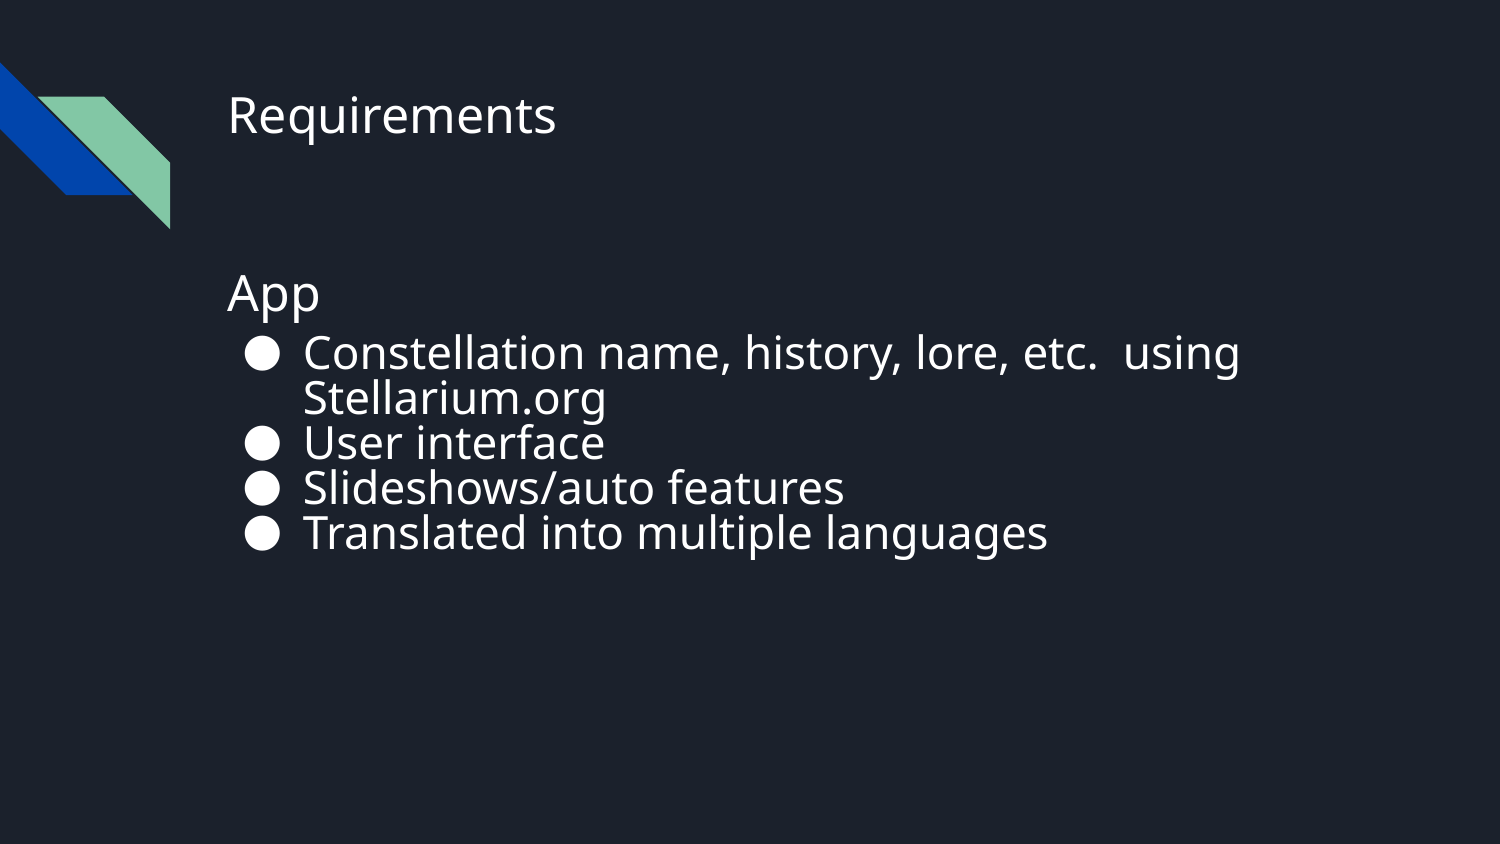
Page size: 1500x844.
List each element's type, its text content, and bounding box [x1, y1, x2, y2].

list App Constellation name, history, lore, etc. using Stellarium.org User interface Slideshows/auto features Translated into multiple languages [212, 257, 1368, 735]
title Requirements [212, 64, 1368, 215]
